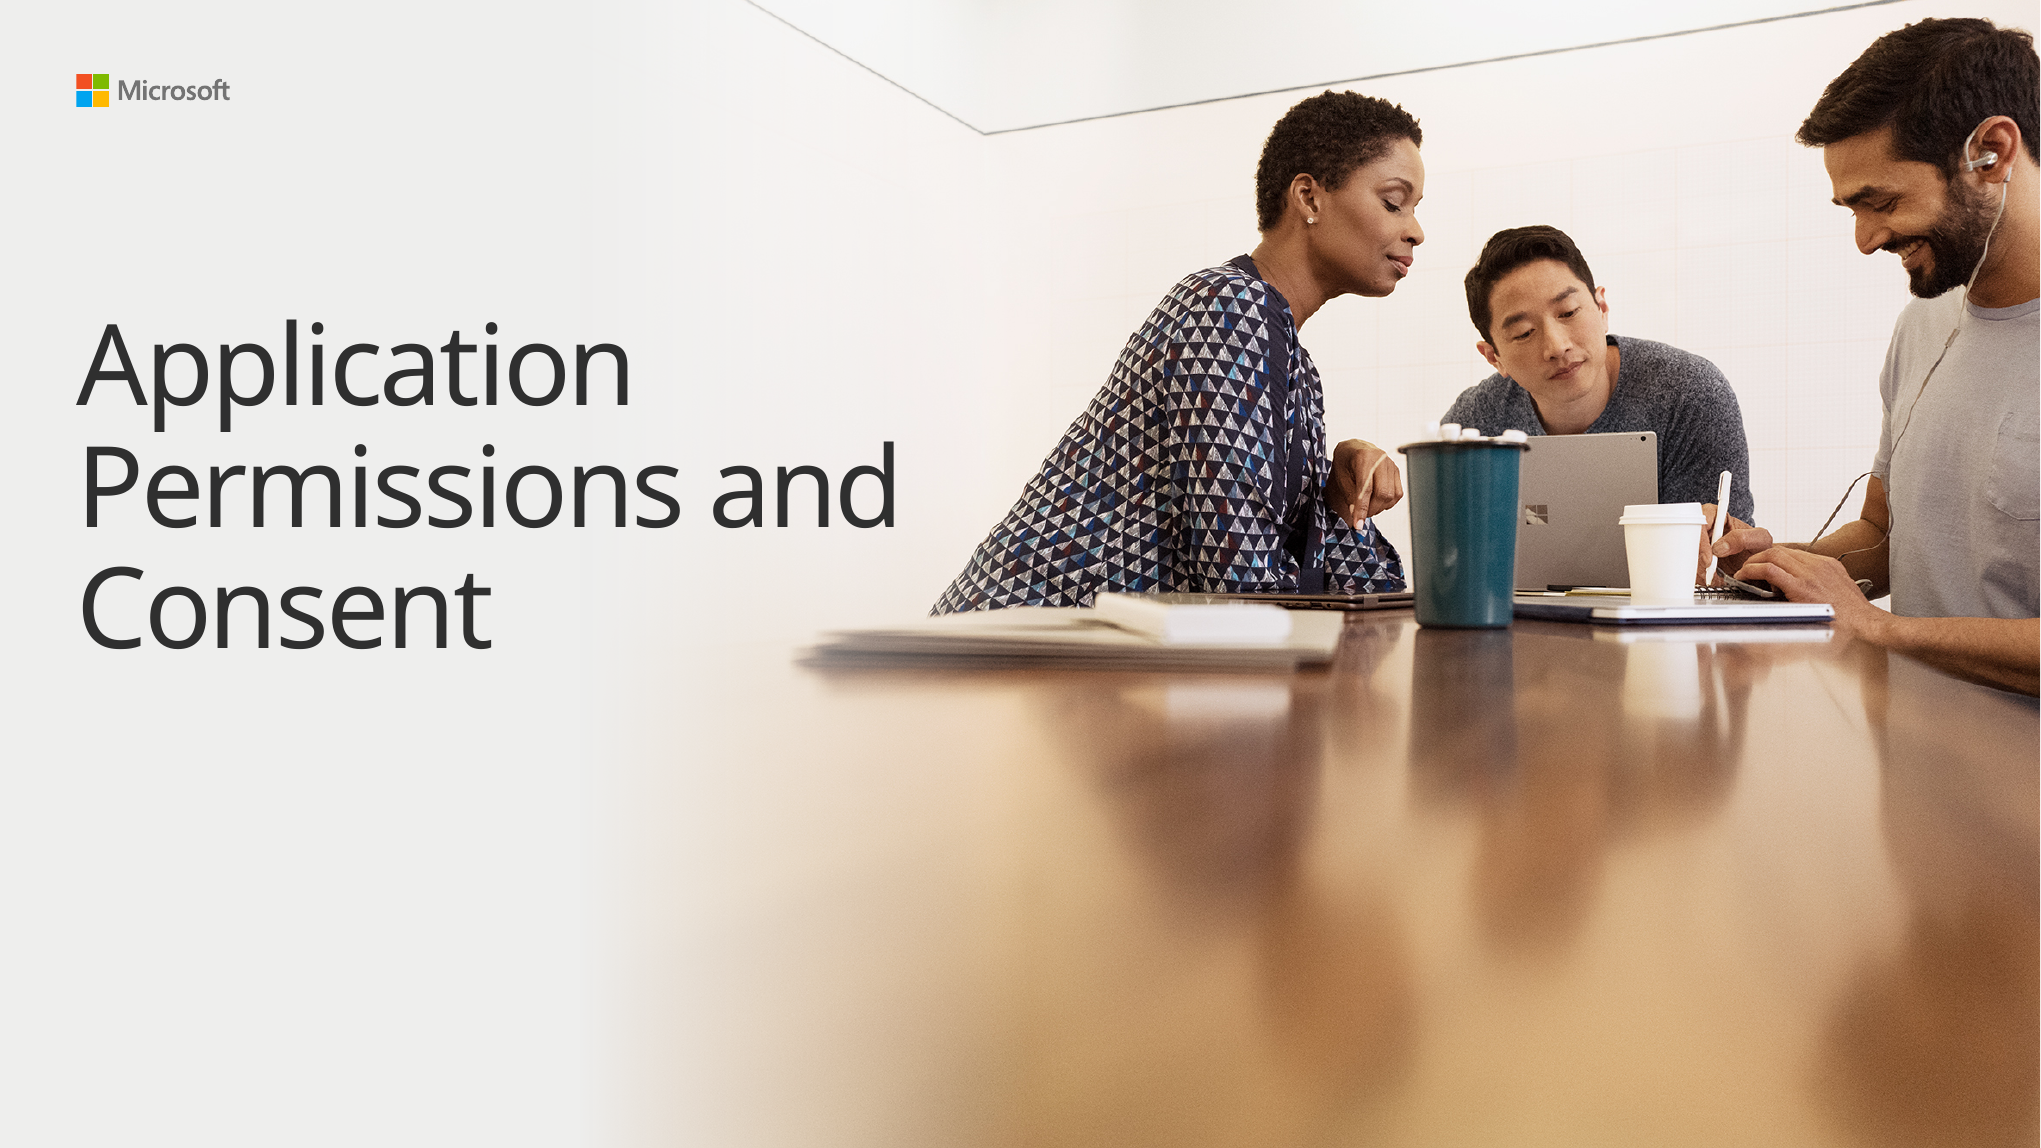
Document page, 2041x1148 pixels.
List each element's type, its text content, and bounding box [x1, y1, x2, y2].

picture [995, 0, 2041, 1148]
title Application Permissions and Consent [76, 388, 1213, 689]
